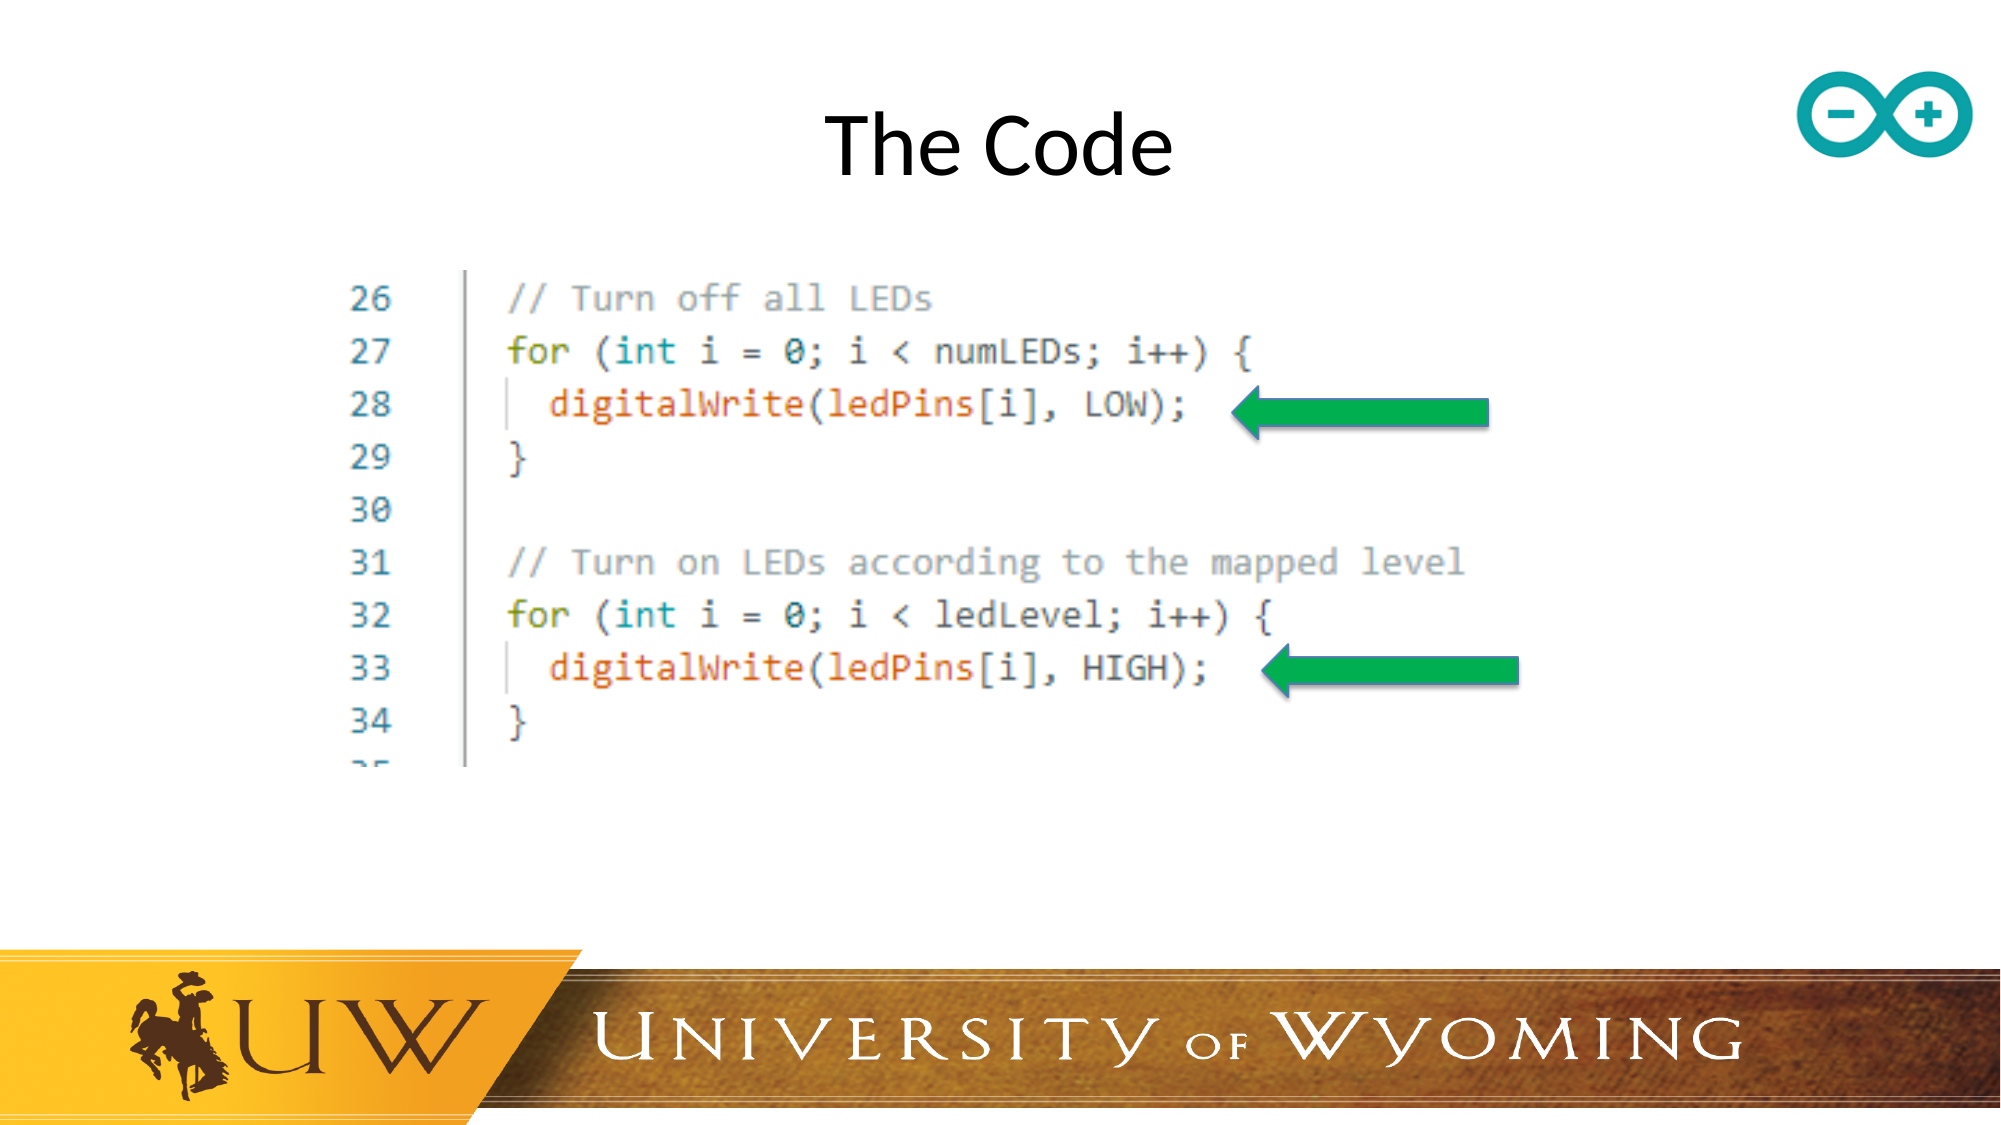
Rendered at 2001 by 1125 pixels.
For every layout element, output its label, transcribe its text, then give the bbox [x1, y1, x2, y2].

title The Code [99, 45, 1766, 233]
picture [0, 929, 2001, 1125]
picture [1770, 0, 2000, 230]
picture [312, 269, 1629, 767]
